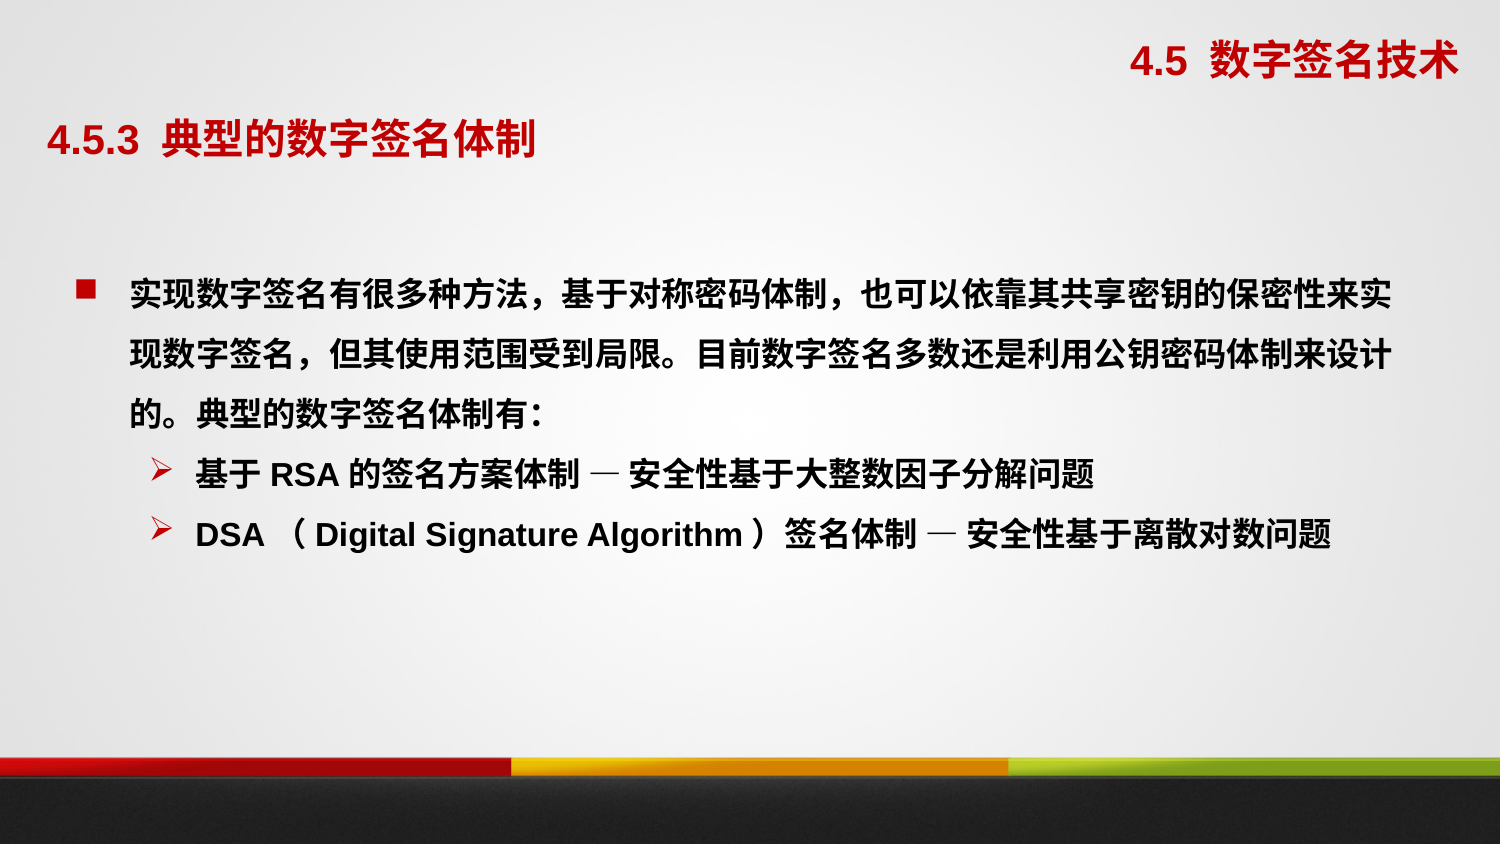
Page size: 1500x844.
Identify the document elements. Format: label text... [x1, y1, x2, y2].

text_box 4.5 数字签名技术 [1113, 23, 1477, 94]
picture [0, 0, 1500, 844]
list 实现数字签名有很多种方法，基于对称密码体制，也可以依靠其共享密钥的保密性来实现数字签名，但其使用范围受到局限。目前数字签名多数还是利用公钥密码体制来设计的。典型的数字签名体制有： 基于RSA的签名方案体制 — 安全性基于大整数因子分解问题 DSA（Digital Signature Algorithm）签名体制 — 安全性基于离散对数问题 [58, 246, 1409, 705]
text_box 4.5.3 典型的数字签名体制 [32, 105, 552, 171]
